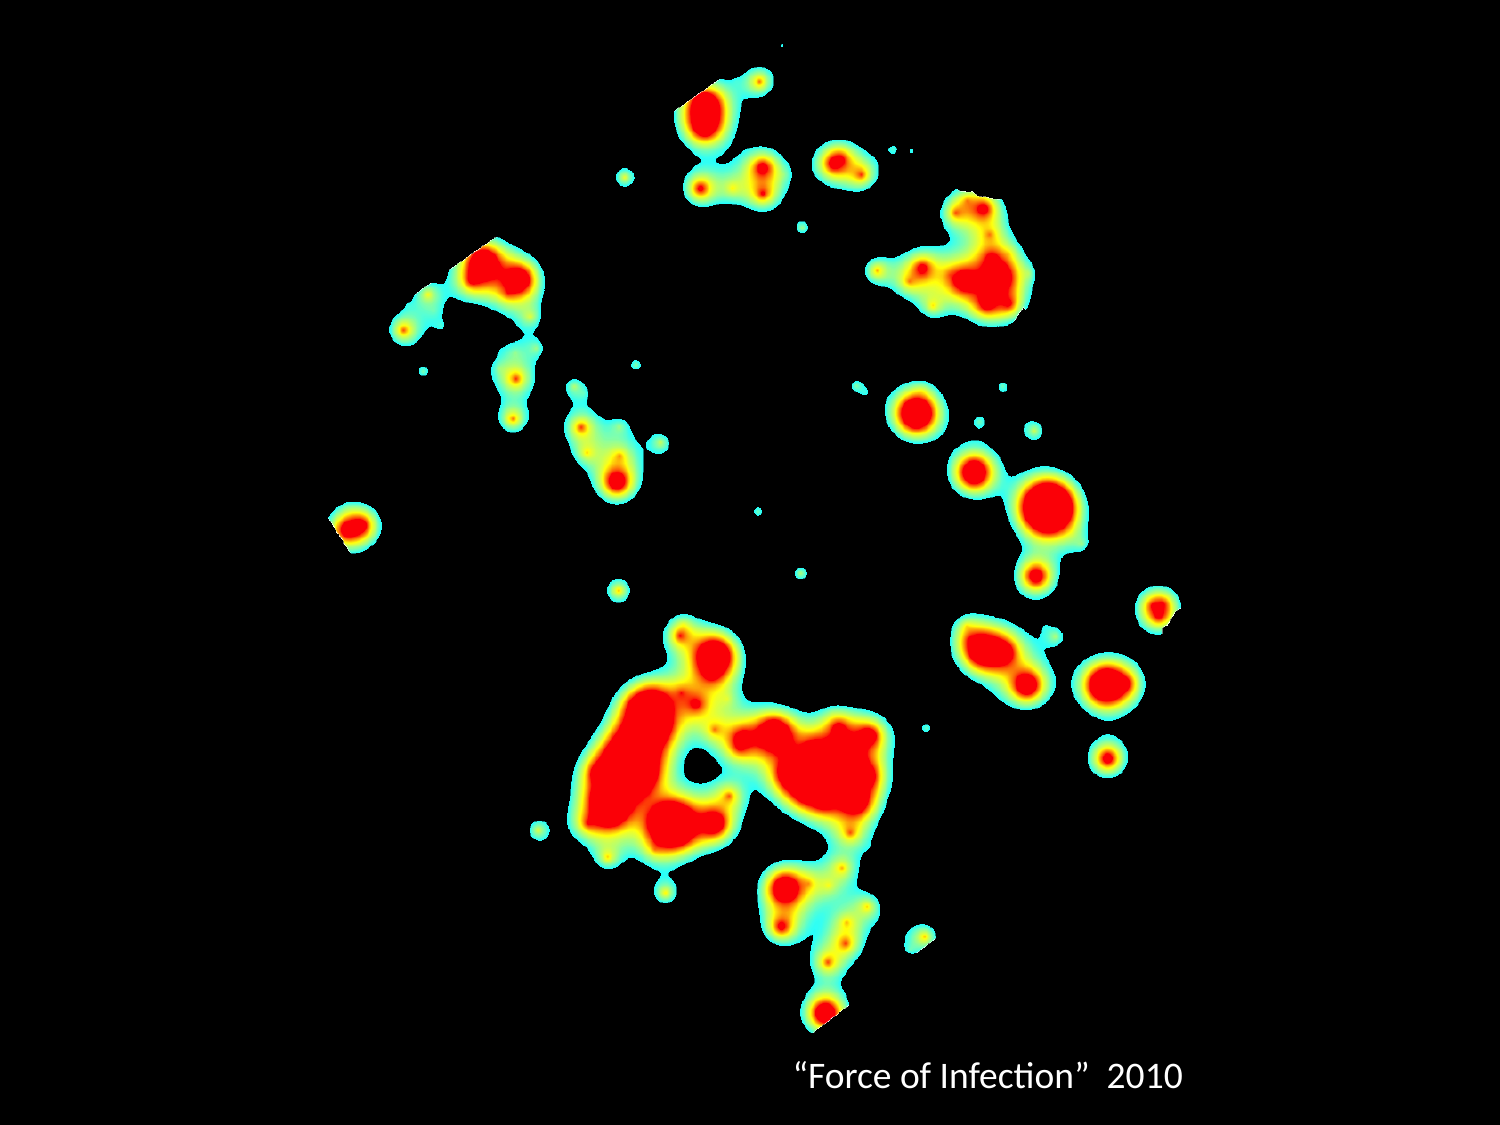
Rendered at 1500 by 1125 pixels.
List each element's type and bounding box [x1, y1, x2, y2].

picture [255, 11, 1245, 1124]
